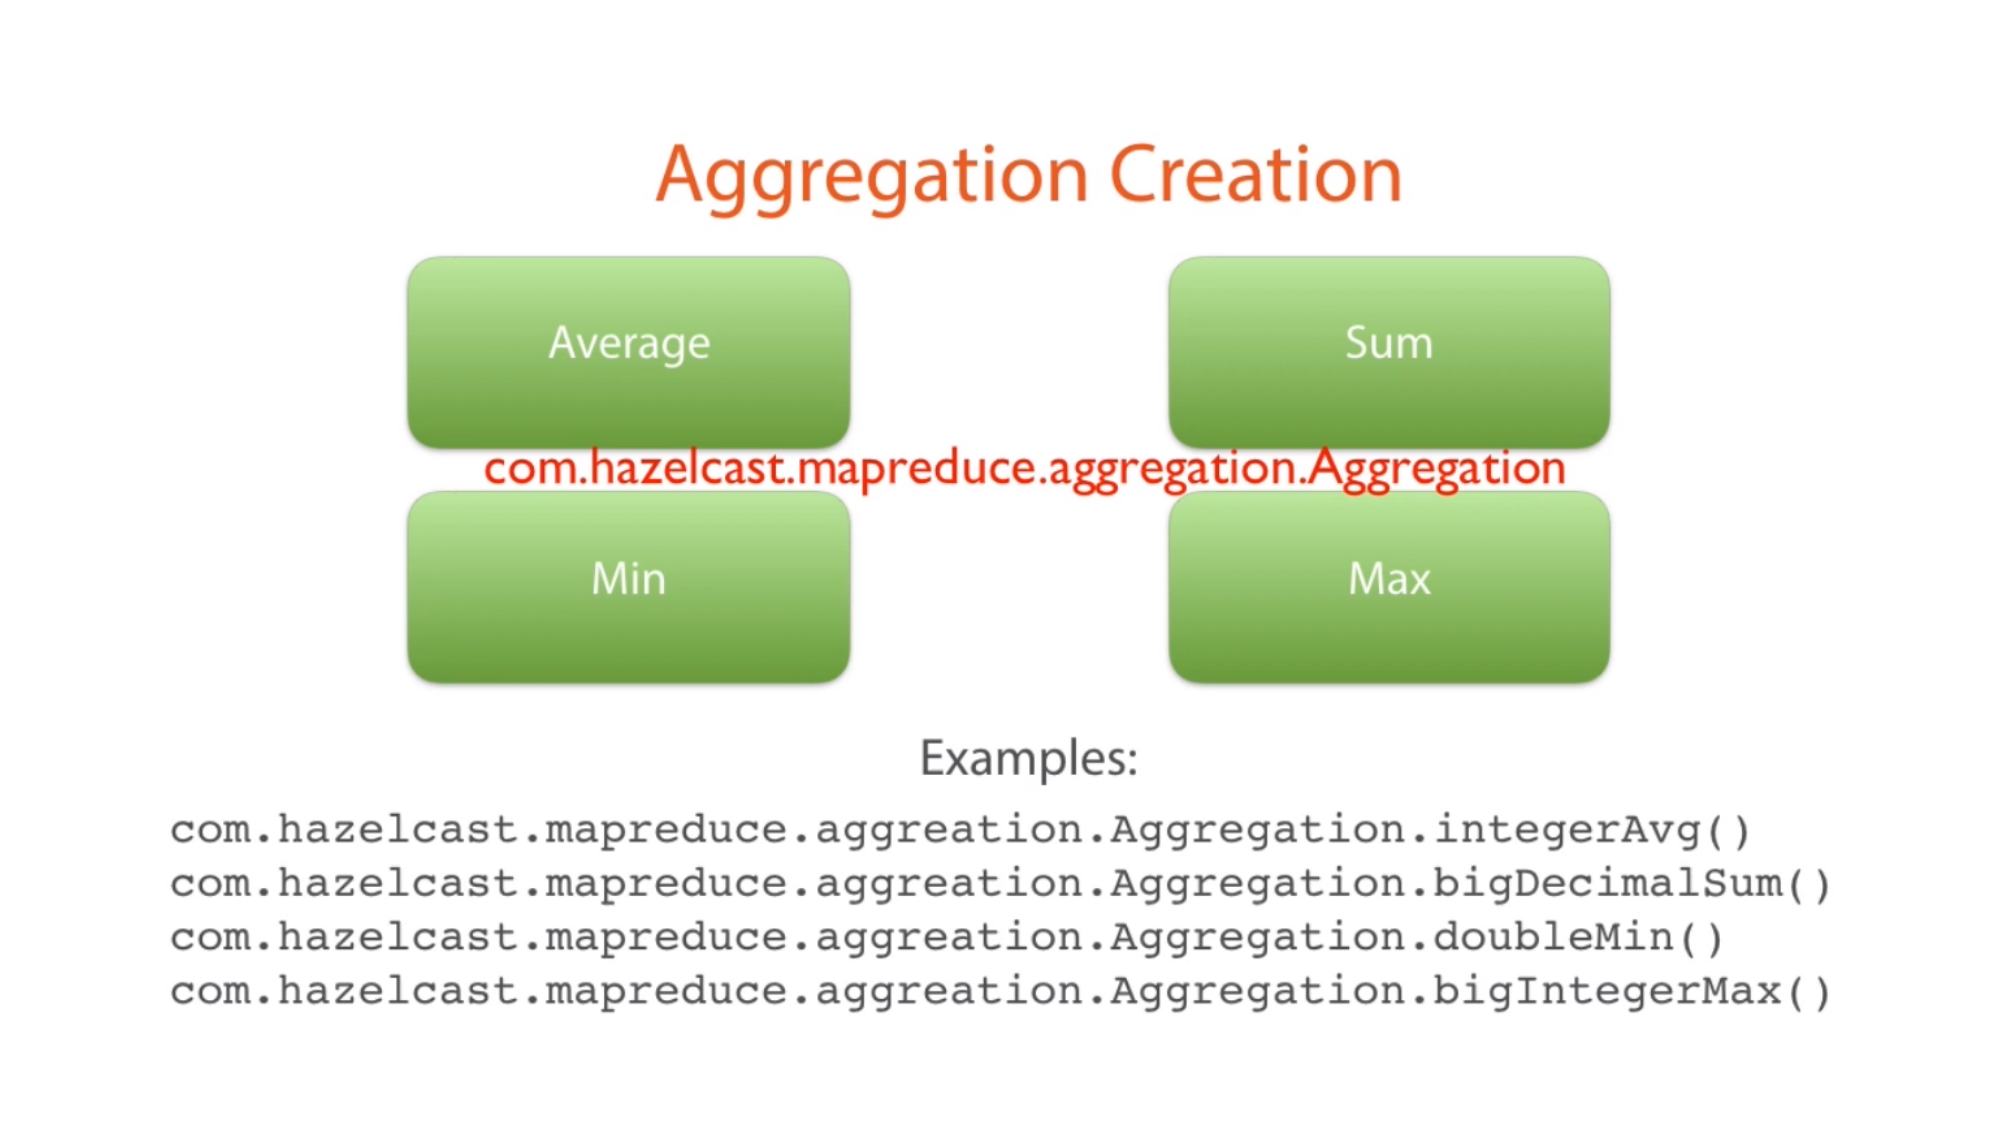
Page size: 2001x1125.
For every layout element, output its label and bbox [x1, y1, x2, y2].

list [96, 82, 1885, 1068]
